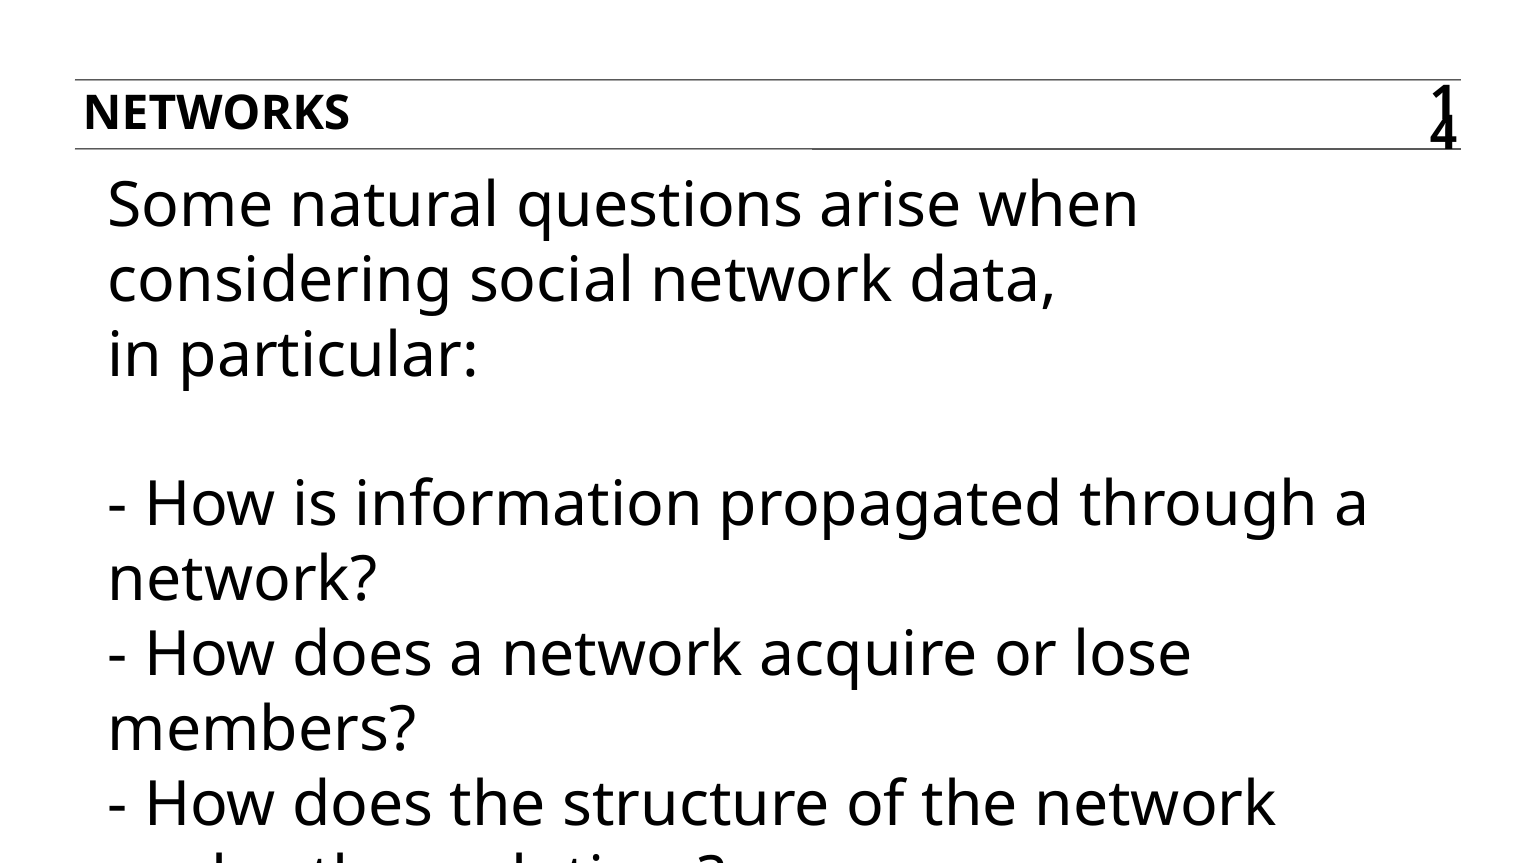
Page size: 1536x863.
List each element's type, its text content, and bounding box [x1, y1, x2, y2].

text_box Some natural questions arise when considering social network data, in particular: - How is information propagated through a network? - How does a network acquire or lose members? - How does the structure of the network evolve through time? - How do external events affect the network? [92, 156, 1468, 863]
list Networks [67, 81, 1118, 132]
slide_number 14 [1419, 86, 1461, 138]
